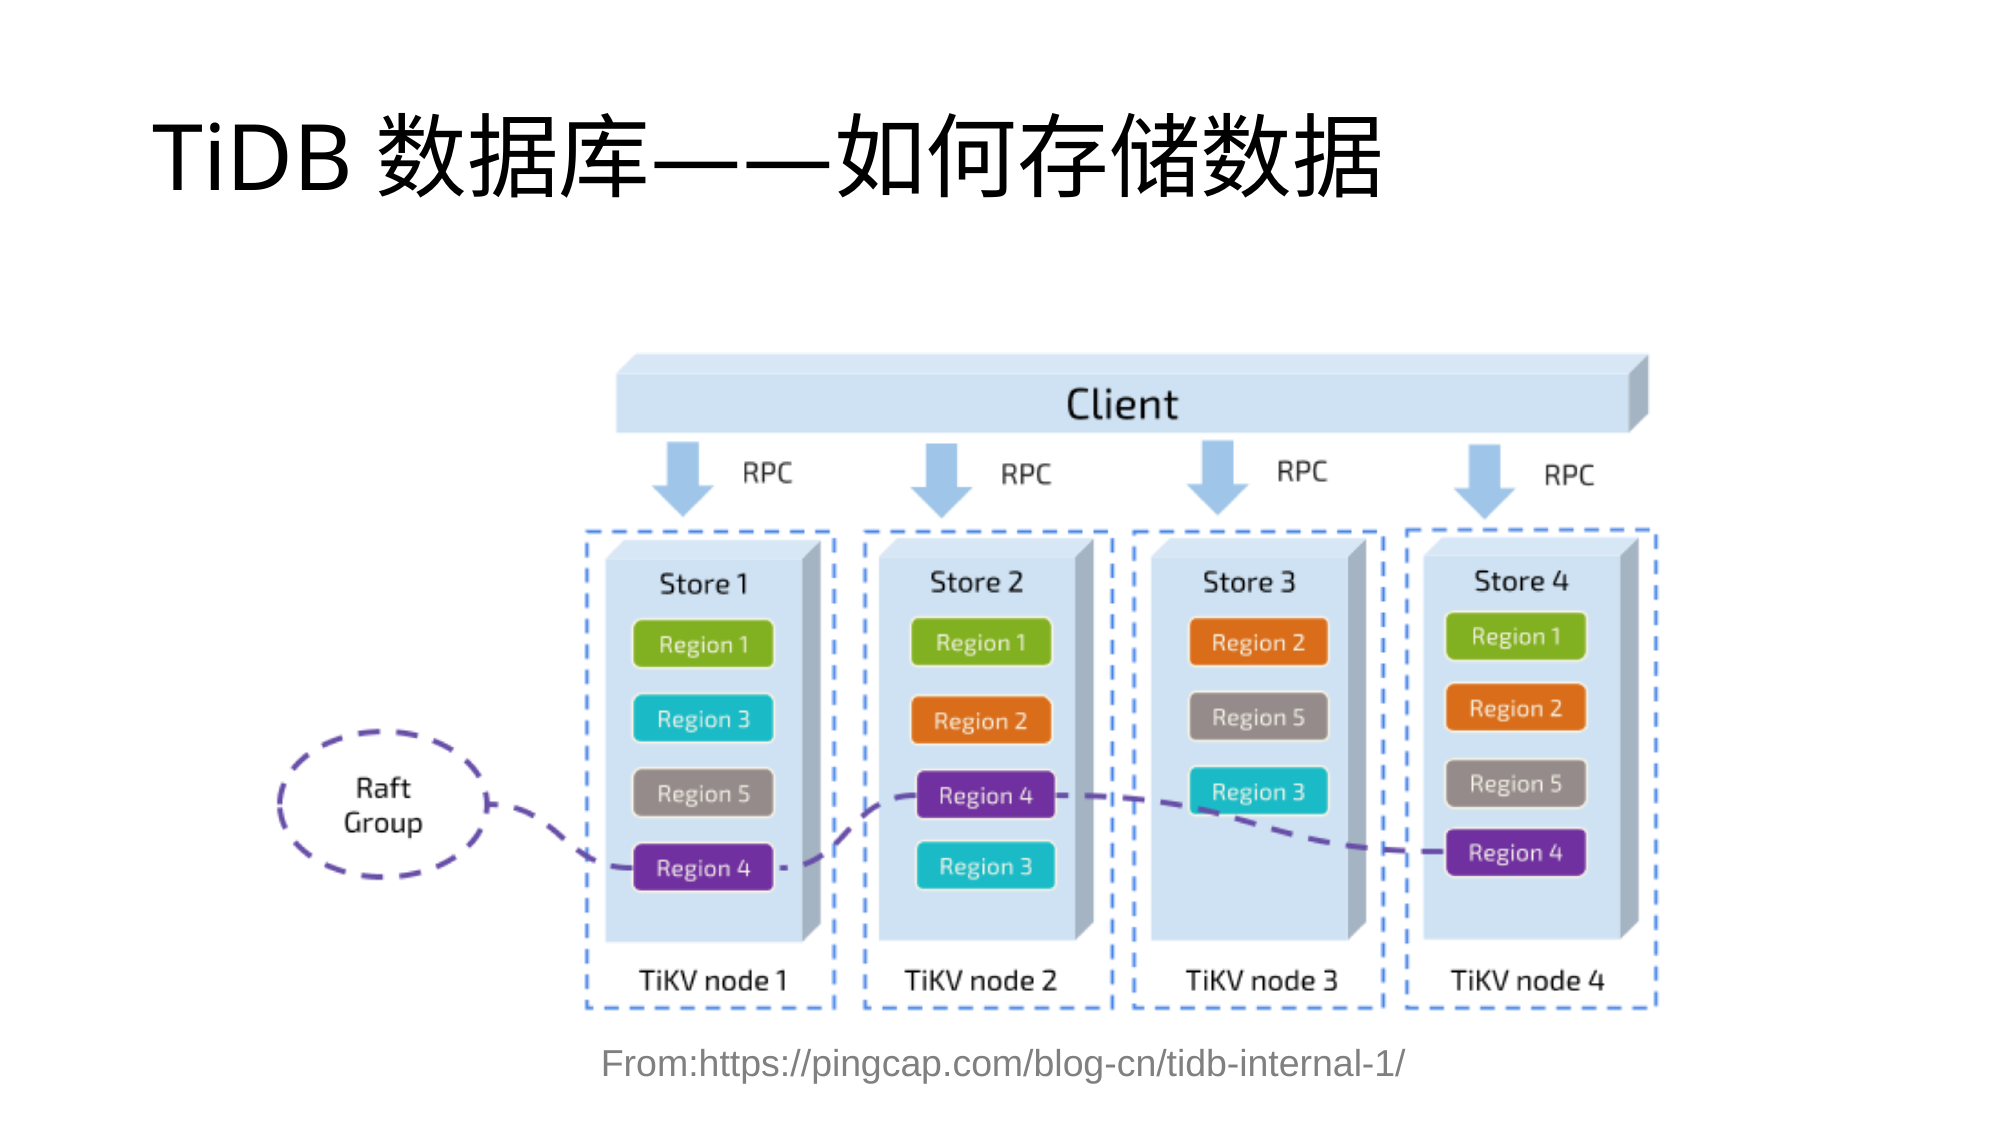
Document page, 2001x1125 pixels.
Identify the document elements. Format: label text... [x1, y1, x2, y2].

text_box From:https://pingcap.com/blog-cn/tidb-internal-1/ [586, 1034, 1473, 1091]
text_box TiDB数据库——如何存储数据 [137, 52, 1863, 270]
picture [224, 324, 1689, 1025]
